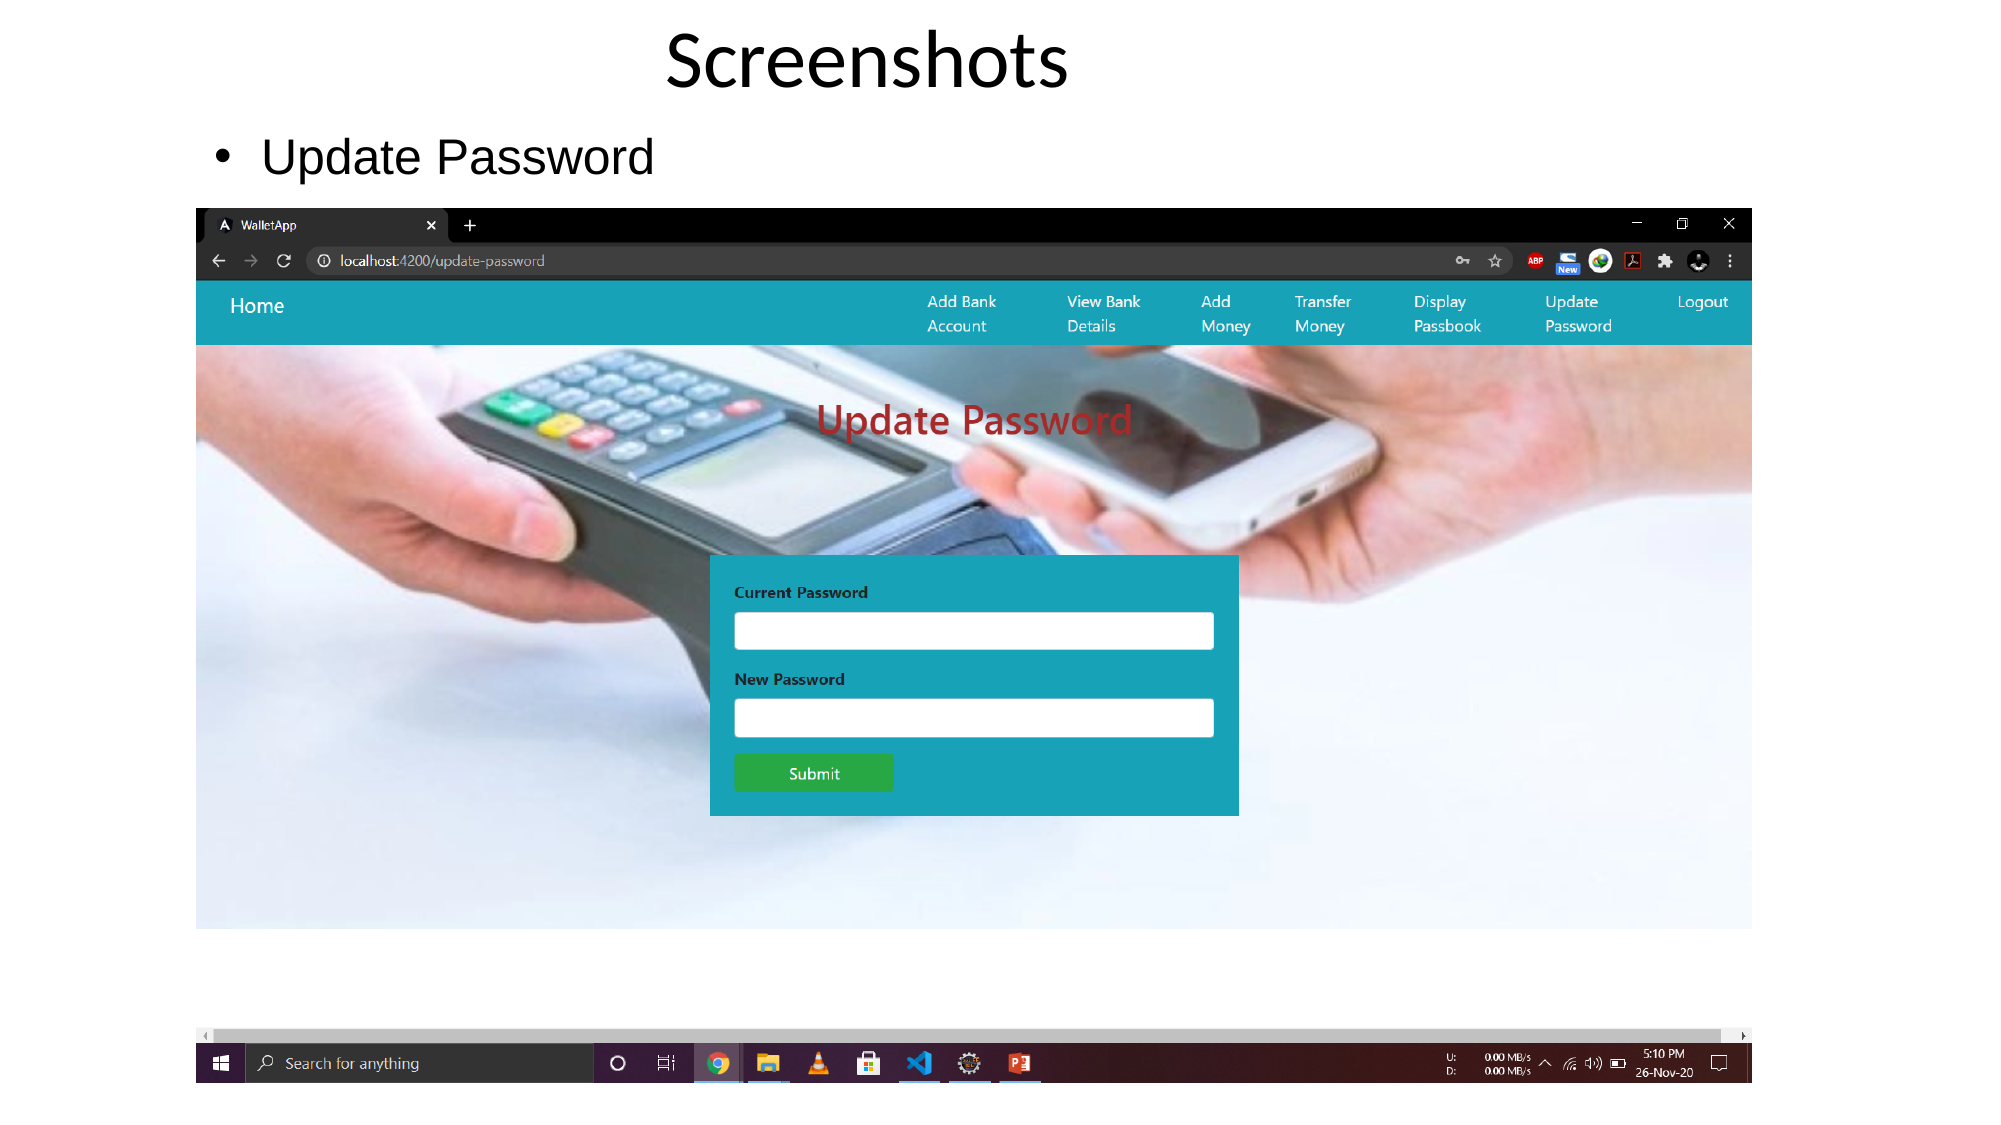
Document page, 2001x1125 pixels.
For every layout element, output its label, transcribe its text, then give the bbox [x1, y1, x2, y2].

text_box Update Password [199, 117, 671, 193]
title Screenshots [527, 19, 1209, 103]
picture [196, 207, 1753, 1084]
